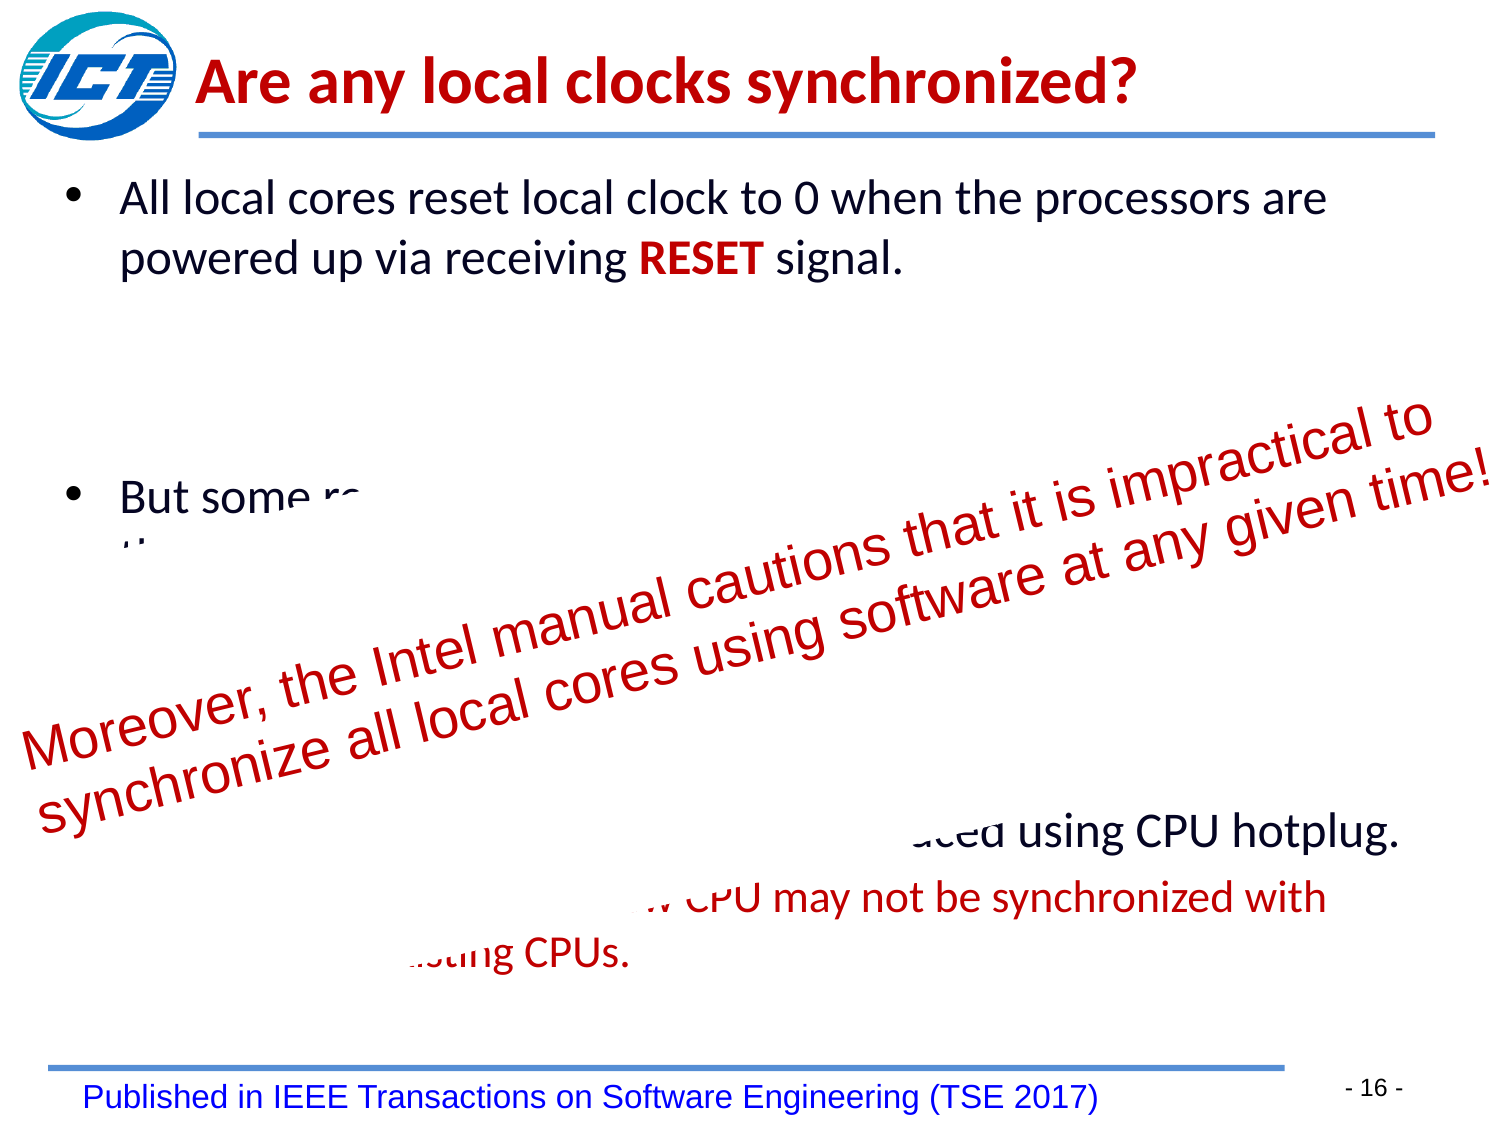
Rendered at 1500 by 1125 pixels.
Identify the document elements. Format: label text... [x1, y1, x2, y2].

picture [16, 5, 181, 146]
title Are any local clocks synchronized? [180, 20, 1500, 126]
list All local cores reset local clock to 0 when the processors are powered up via receiving RESET signal. But some researches show that the thermal effect could cause the RESET signal not arrived at processors at the same time. Cause the local clocks to drift at the very beginning! Besides, a new processor can be introduced using CPU hotplug. The local clock on the new CPU may not be synchronized with others on existing CPUs. [47, 156, 1453, 566]
text_box Moreover, the Intel manual cautions that it is impractical to synchronize all local cores using software at any given time! [0, 216, 1500, 1047]
list All local cores reset local clock to 0 when the processors are powered up via receiving RESET signal. But some researches show that the thermal effect could cause the RESET signal not arrived at processors at the same time. Cause the local clocks to drift at the very beginning! Besides, a new processor can be introduced using CPU hotplug. The local clock on the new CPU may not be synchronized with others on existing CPUs. [47, 715, 1453, 1069]
